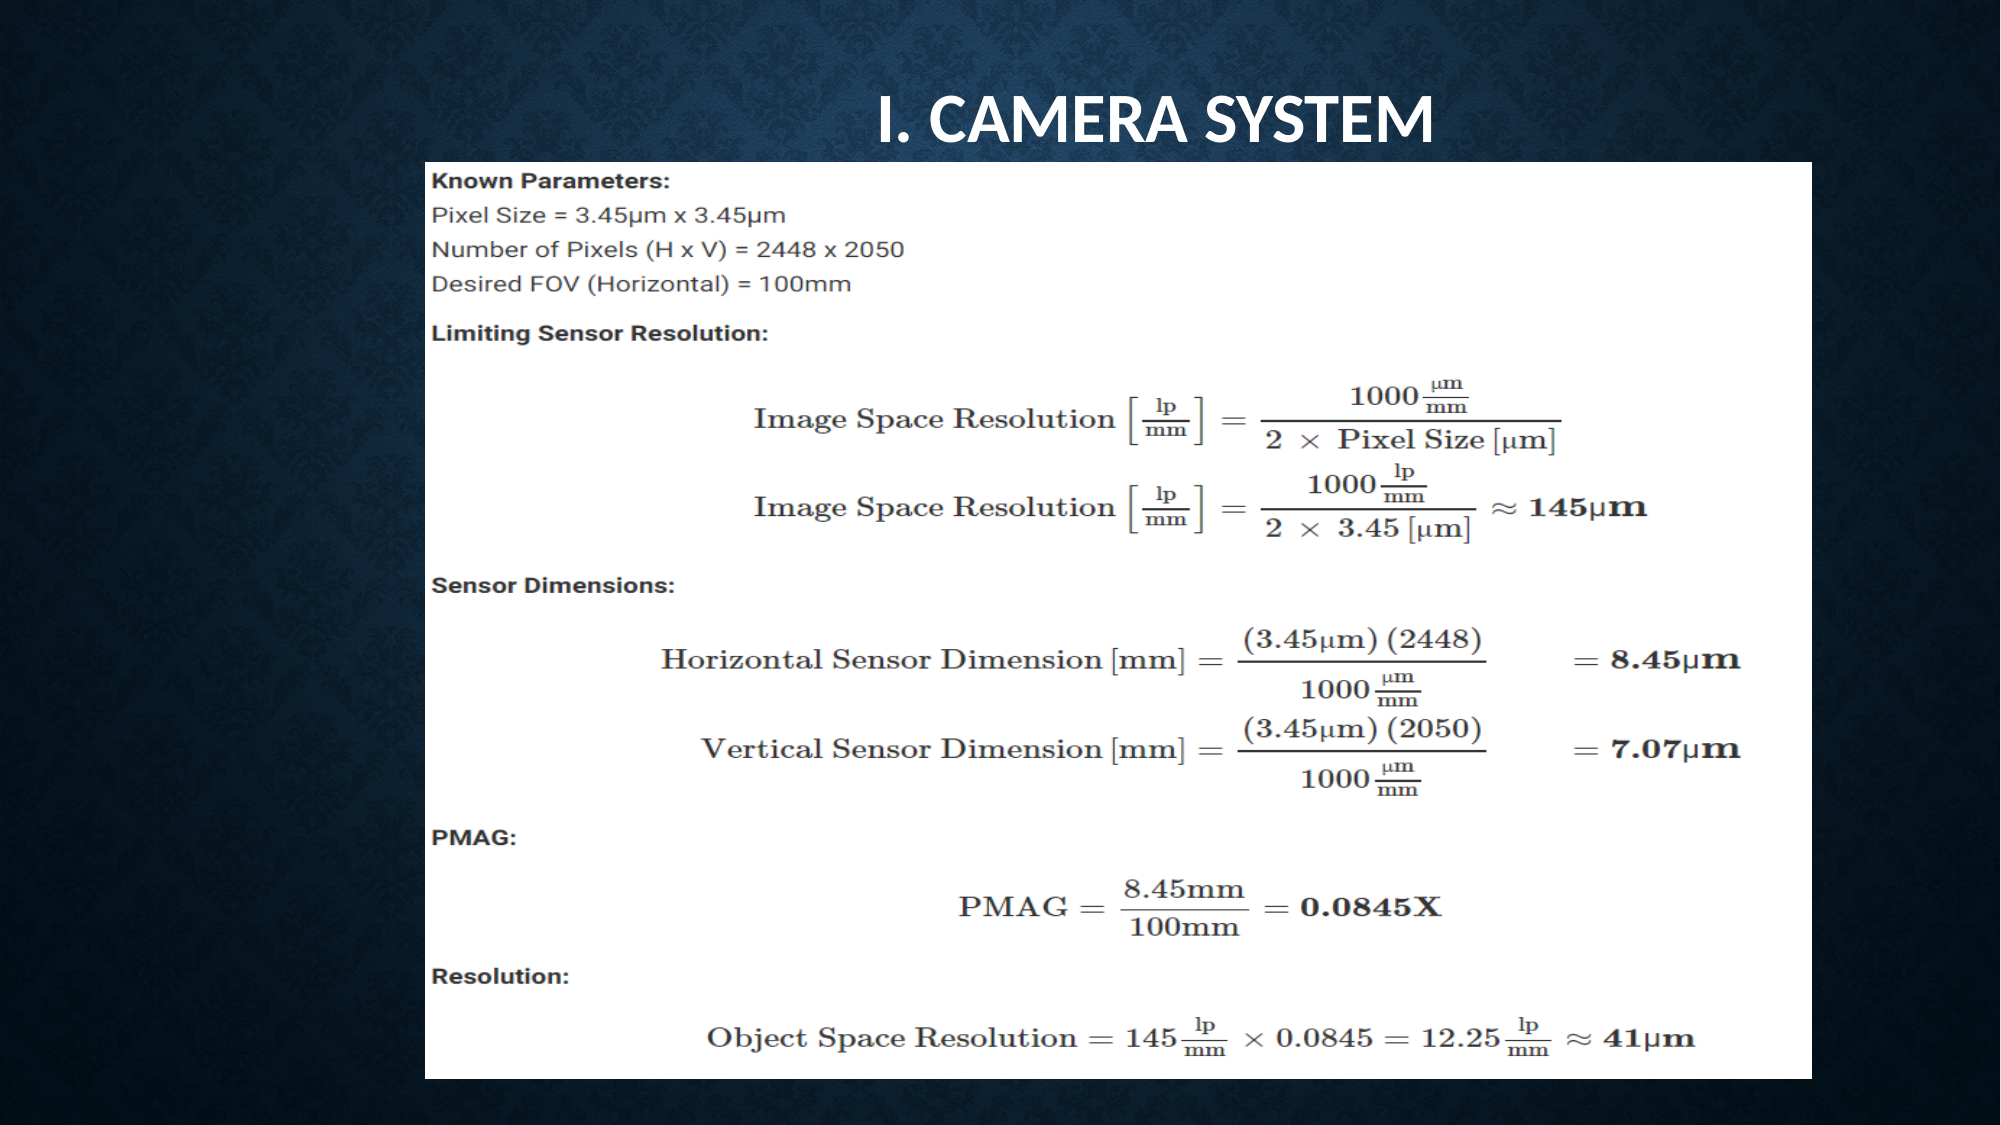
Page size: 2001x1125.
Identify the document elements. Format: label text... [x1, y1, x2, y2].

picture [424, 162, 1812, 1079]
title I. Camera system [425, 56, 1888, 182]
